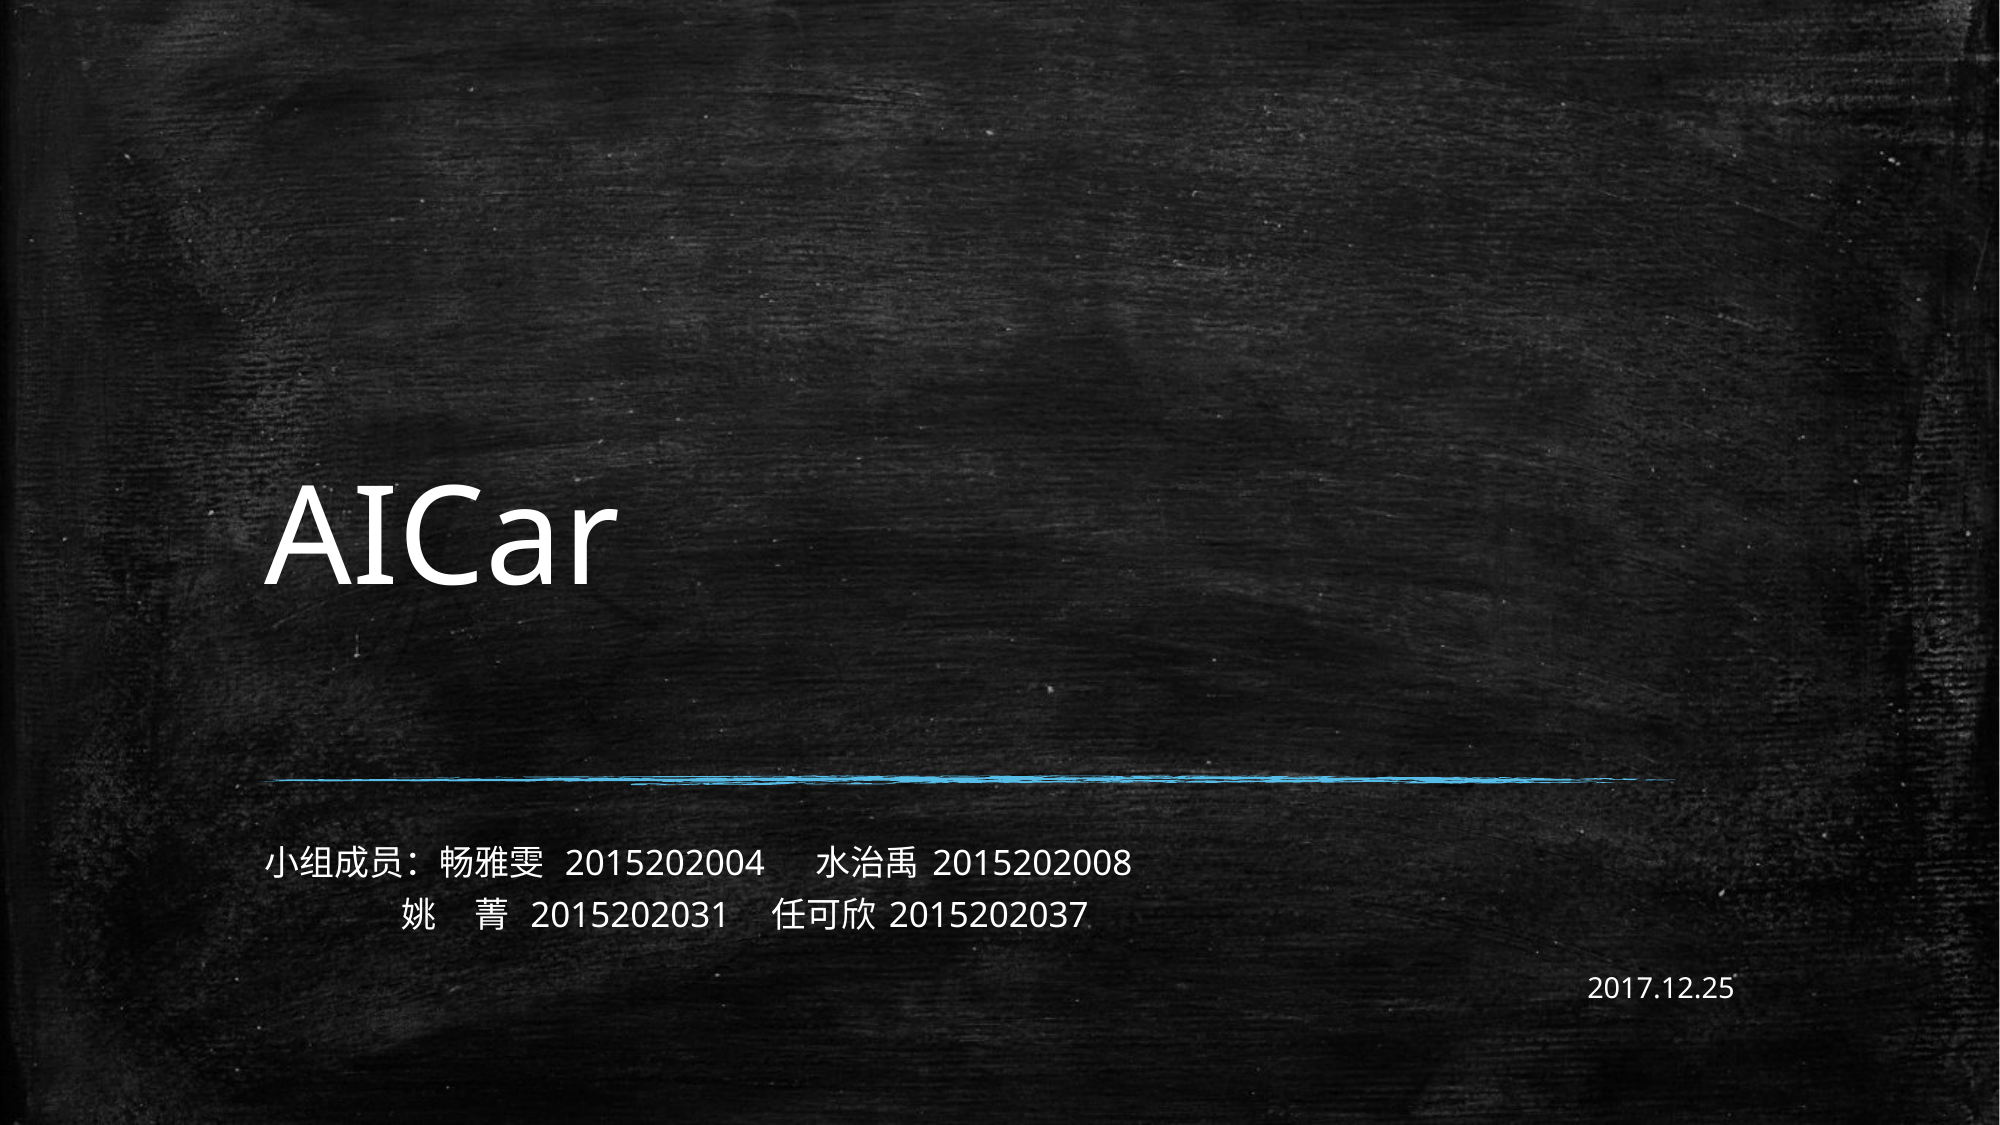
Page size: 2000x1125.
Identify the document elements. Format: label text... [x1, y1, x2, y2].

title AICar [249, 184, 1750, 622]
subtitle 小组成员：畅雅雯 2015202004 水治禹 2015202008 姚 菁 2015202031 任可欣 2015202037 2017.12.25 [249, 837, 1750, 1013]
